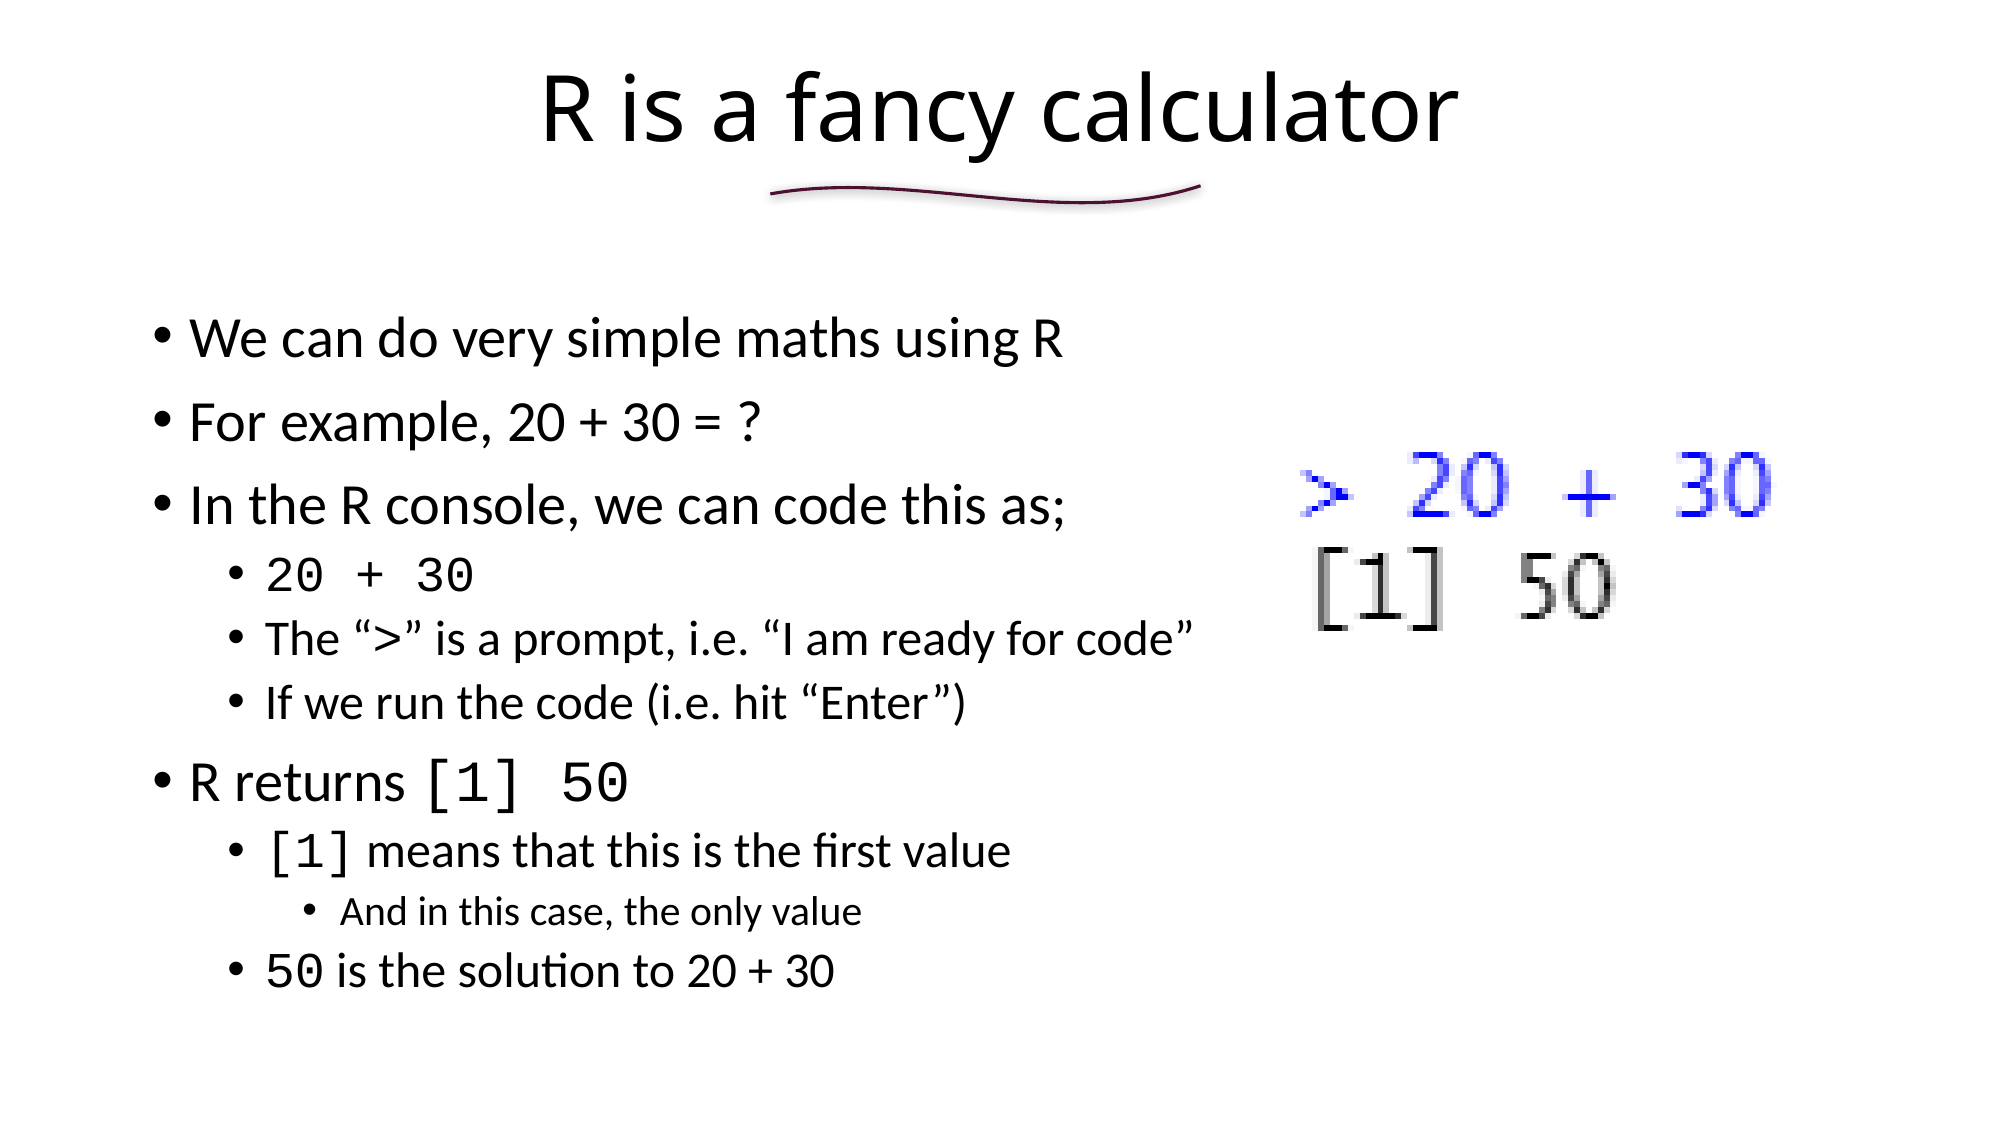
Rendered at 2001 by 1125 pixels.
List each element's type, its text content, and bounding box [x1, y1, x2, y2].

text_box [770, 185, 1201, 203]
picture [1286, 424, 1863, 657]
list We can do very simple maths using R For example, 20 + 30 = ? In the R console, we can code this as; 20 + 30 The “>” is a prompt, i.e. “I am ready for code” If we run the code (i.e. hit “Enter”) R returns [1] 50 [1] means that this is the first value And in this case, the only value 50 is the solution to 20 + 30 [137, 299, 1265, 1014]
title R is a fancy calculator [0, 3, 2000, 221]
